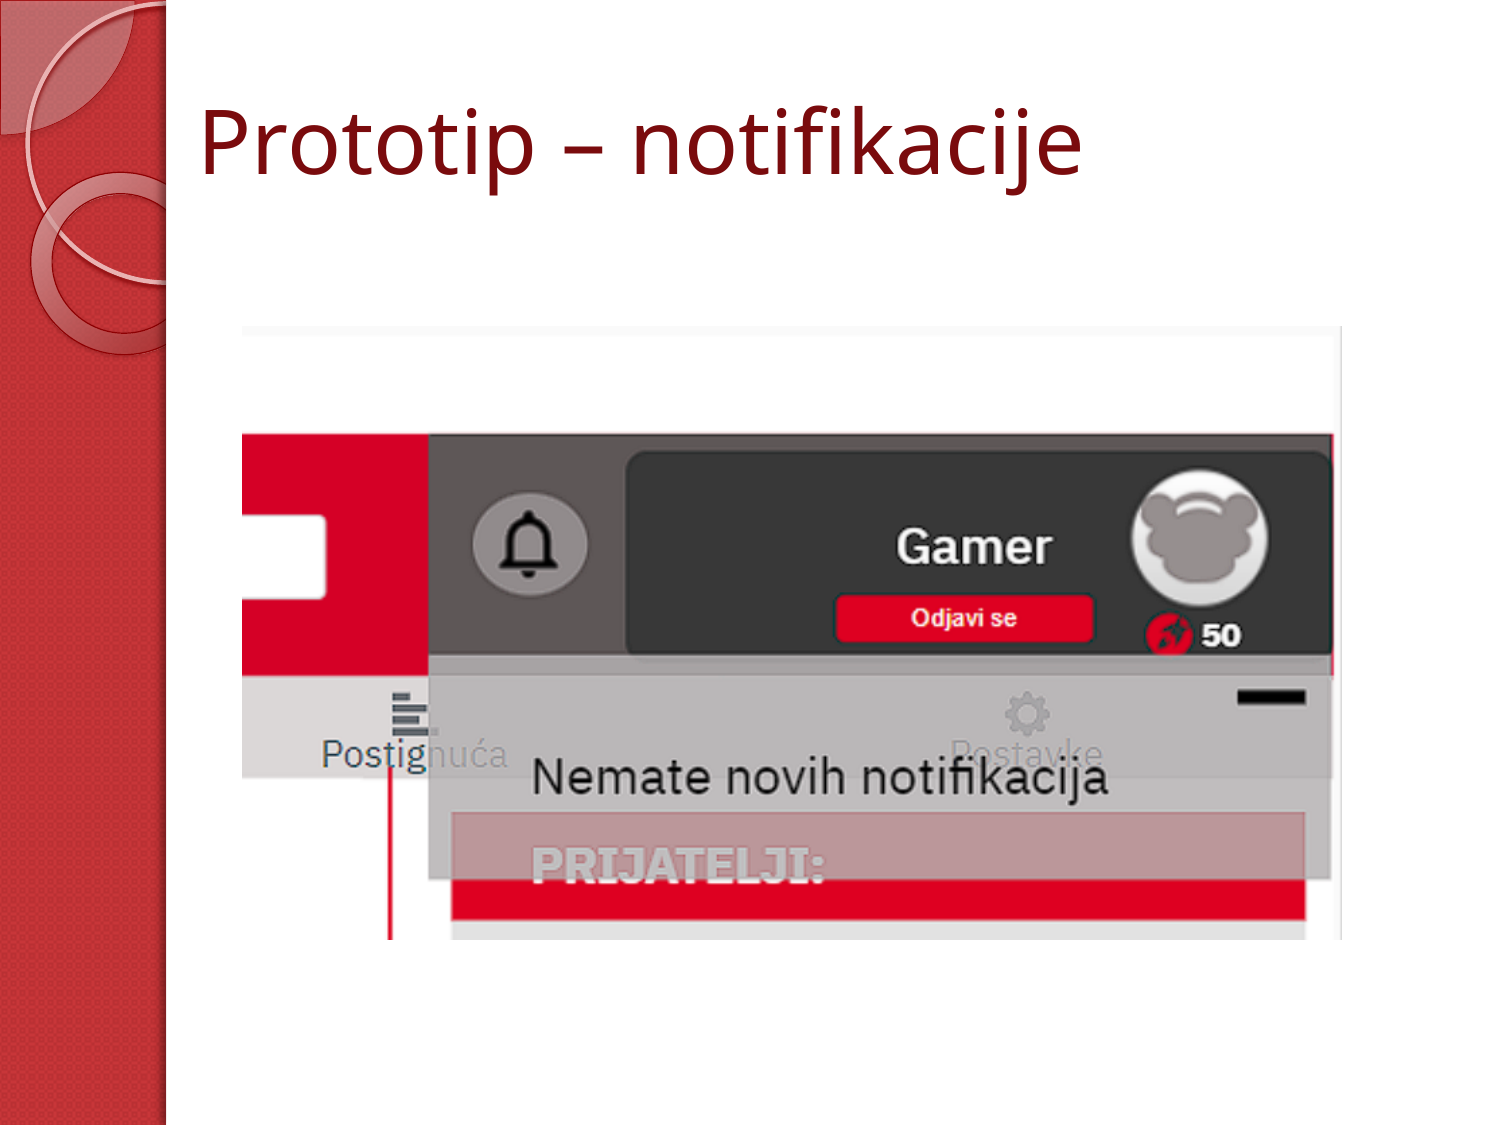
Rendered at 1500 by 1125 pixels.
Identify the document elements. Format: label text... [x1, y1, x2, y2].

picture [241, 326, 1342, 940]
title Prototip – notifikacije [183, 45, 1466, 233]
